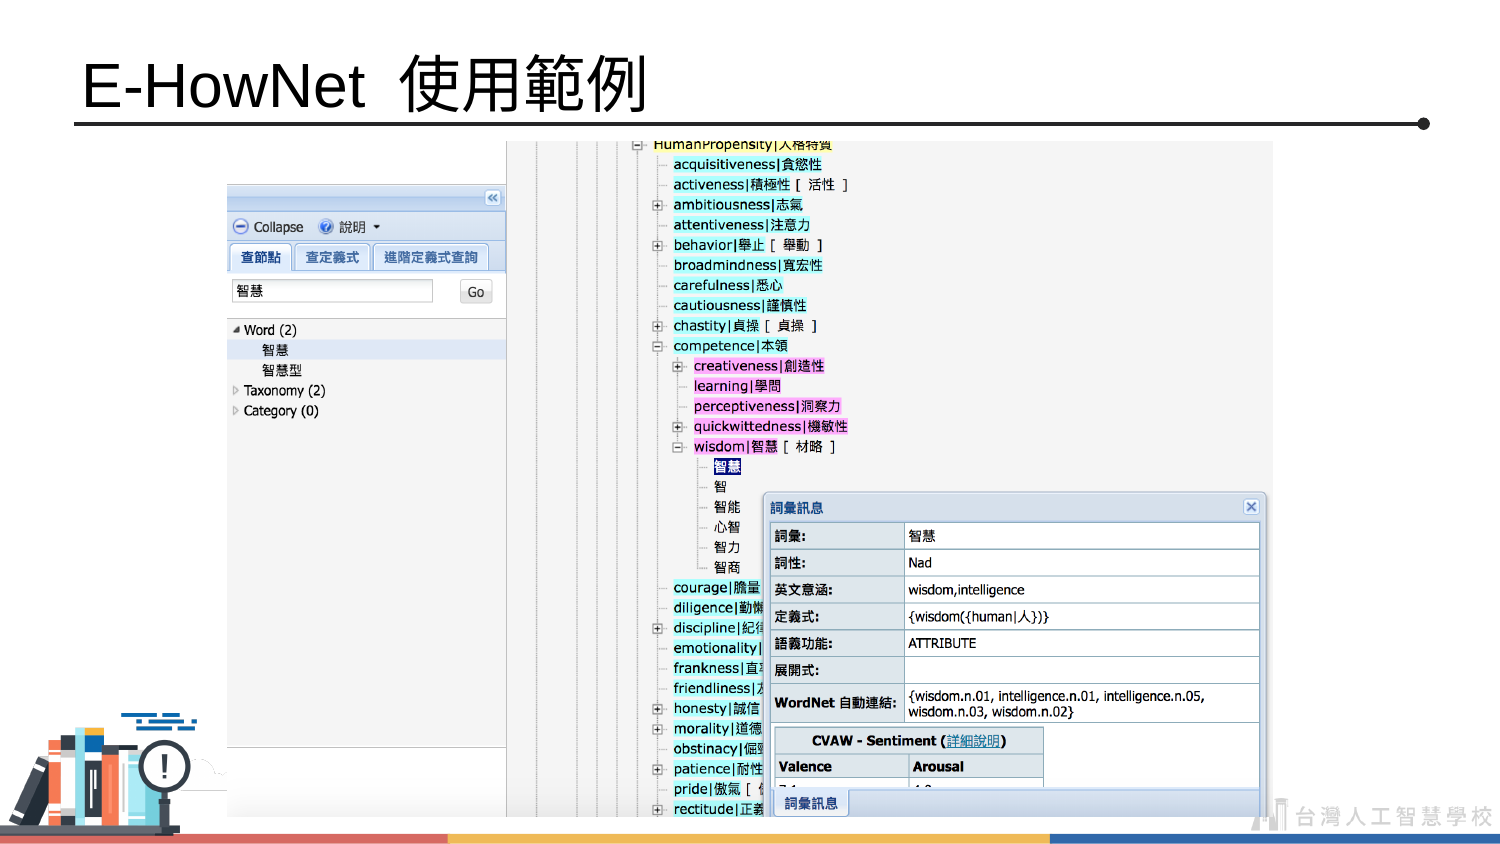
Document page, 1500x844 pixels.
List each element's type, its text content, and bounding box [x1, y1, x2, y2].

title E-HowNet 使用範例 [77, 35, 1038, 129]
picture [0, 140, 1274, 836]
